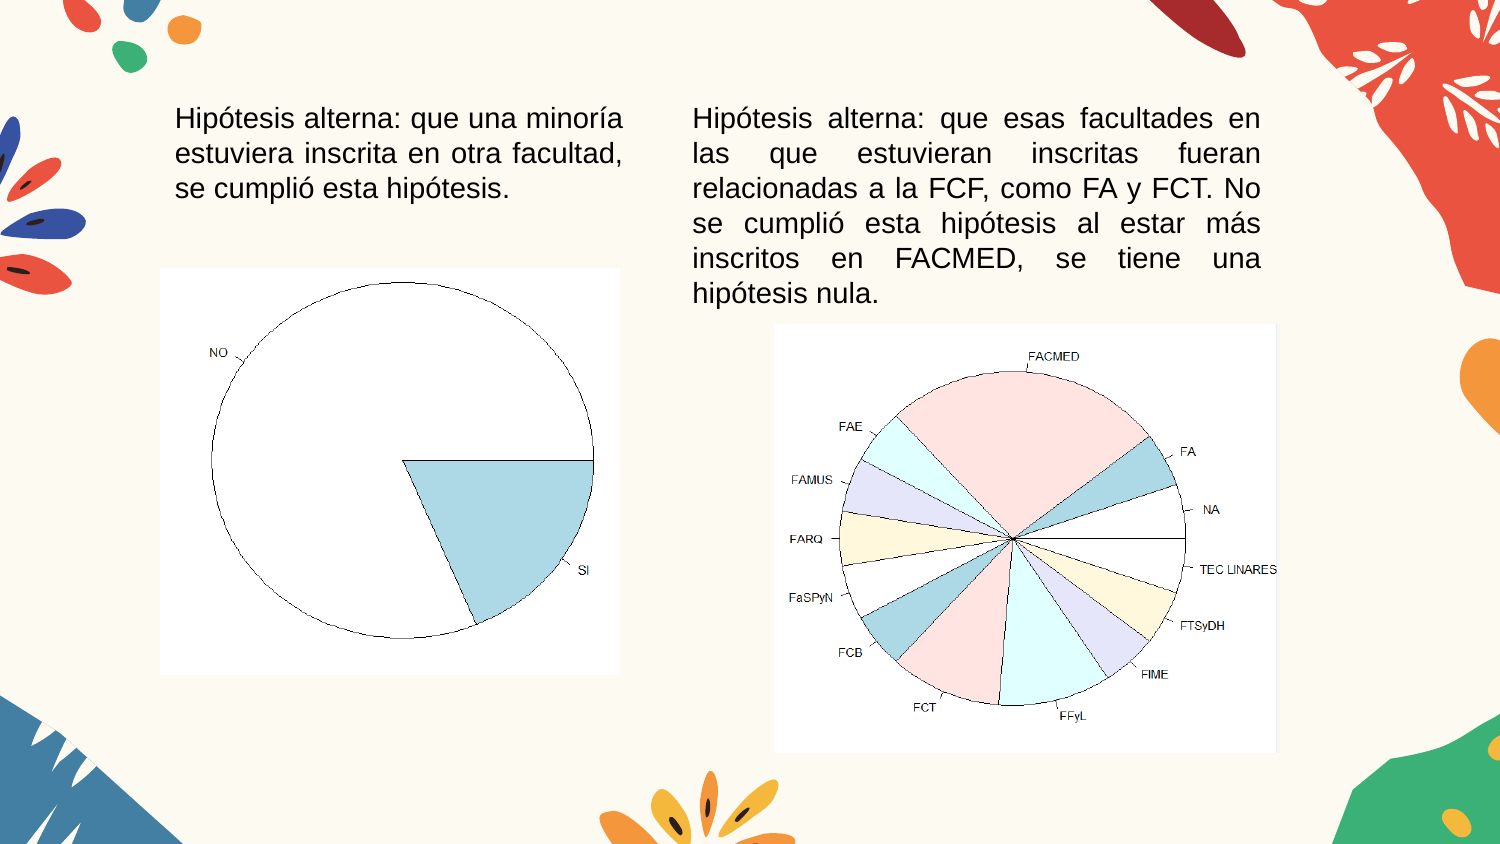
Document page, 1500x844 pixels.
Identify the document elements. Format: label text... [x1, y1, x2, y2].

text_box Hipótesis alterna: que una minoría estuviera inscrita en otra facultad, se cumplió esta hipótesis. [159, 92, 639, 247]
text_box Hipótesis alterna: que esas facultades en las que estuvieran inscritas fueran relacionadas a la FCF, como FA y FCT. No se cumplió esta hipótesis al estar más inscritos en FACMED, se tiene una hipótesis nula. [677, 92, 1277, 352]
picture [773, 323, 1281, 753]
picture [159, 268, 621, 675]
